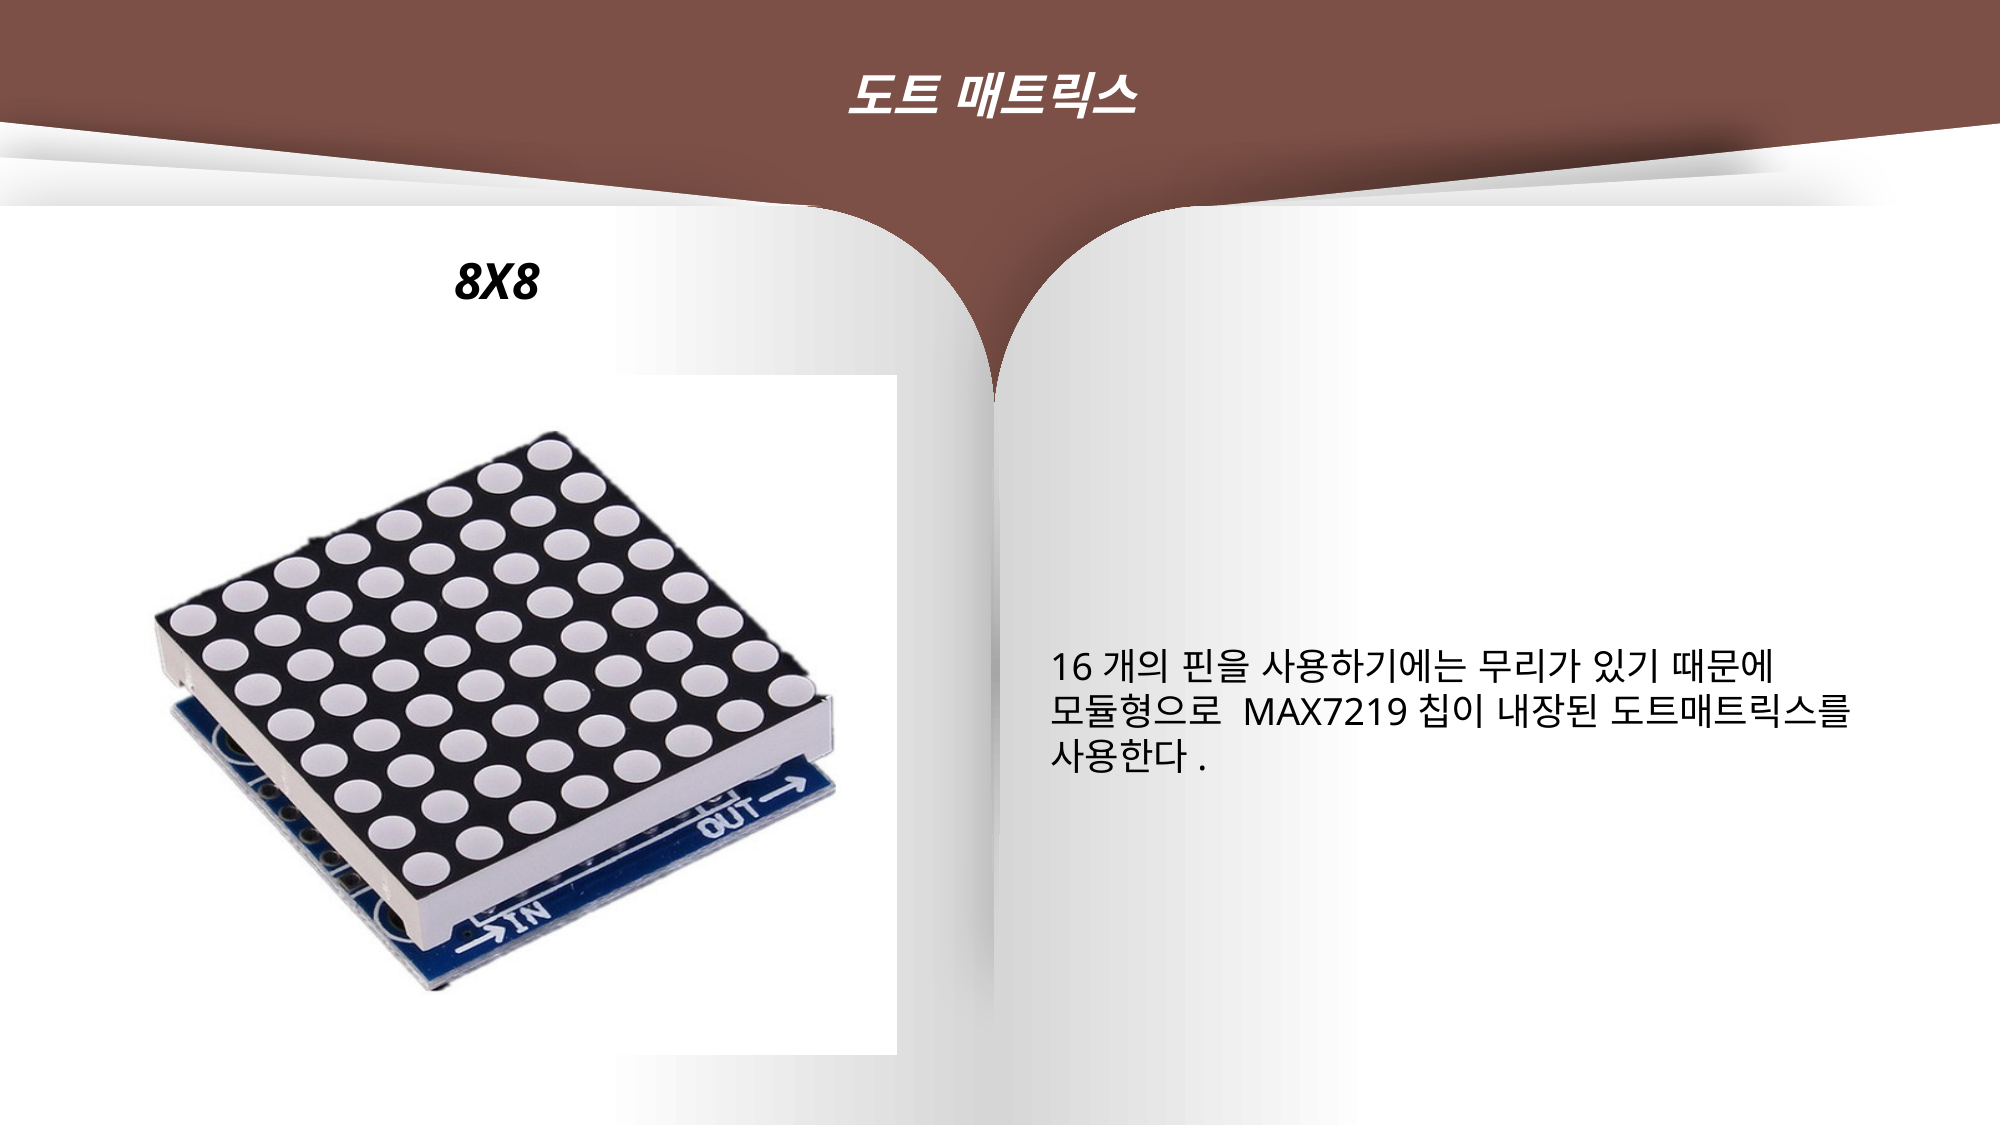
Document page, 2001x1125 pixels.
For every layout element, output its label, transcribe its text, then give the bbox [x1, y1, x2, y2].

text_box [0, 121, 2000, 1125]
text_box 도트 매트릭스 [633, 26, 1351, 121]
picture [100, 375, 897, 1055]
